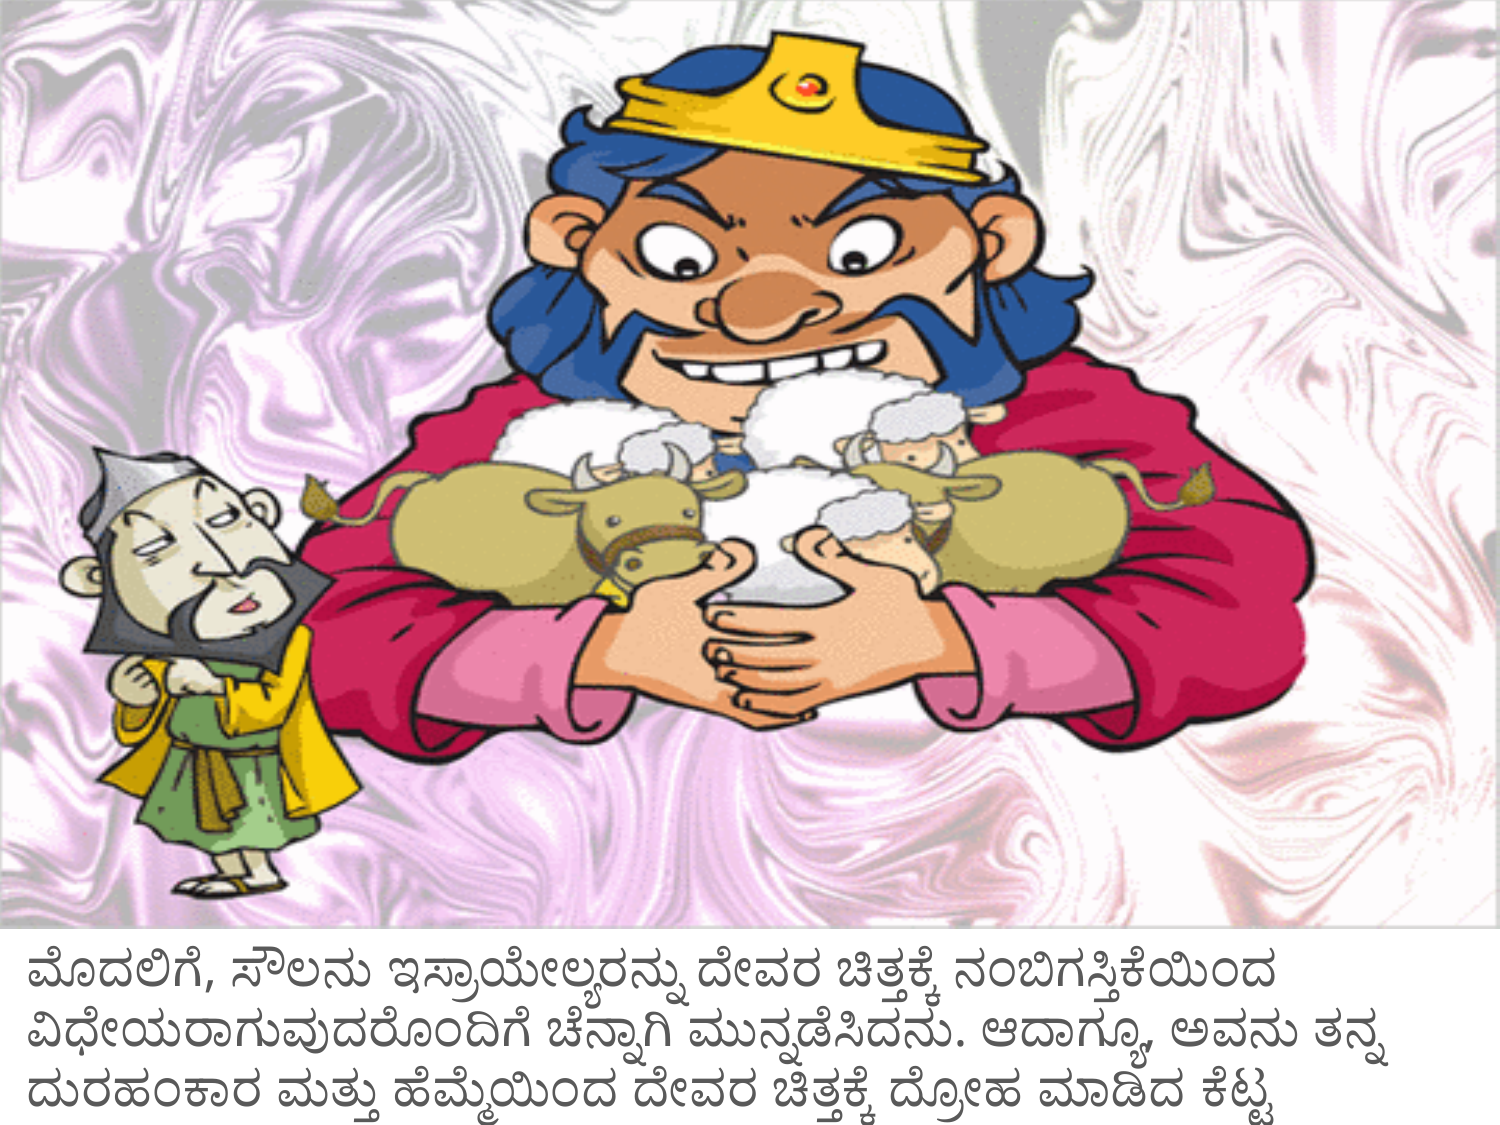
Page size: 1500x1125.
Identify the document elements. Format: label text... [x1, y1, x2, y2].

text_box ಮೊದಲಿಗೆ, ಸೌಲನು ಇಸ್ರಾಯೇಲ್ಯರನ್ನು ದೇವರ ಚಿತ್ತಕ್ಕೆ ನಂಬಿಗಸ್ತಿಕೆಯಿಂದ ವಿಧೇಯರಾಗುವುದರೊಂದಿಗೆ ಚೆನ್ನಾಗಿ ಮುನ್ನಡೆಸಿದನು. ಆದಾಗ್ಯೂ, ಅವನು ತನ್ನ ದುರಹಂಕಾರ ಮತ್ತು ಹೆಮ್ಮೆಯಿಂದ ದೇವರ ಚಿತ್ತಕ್ಕೆ ದ್ರೋಹ ಮಾಡಿದ ಕೆಟ್ಟ ರಾಜನಾದನು. [11, 937, 1483, 1125]
picture [0, 0, 1500, 929]
